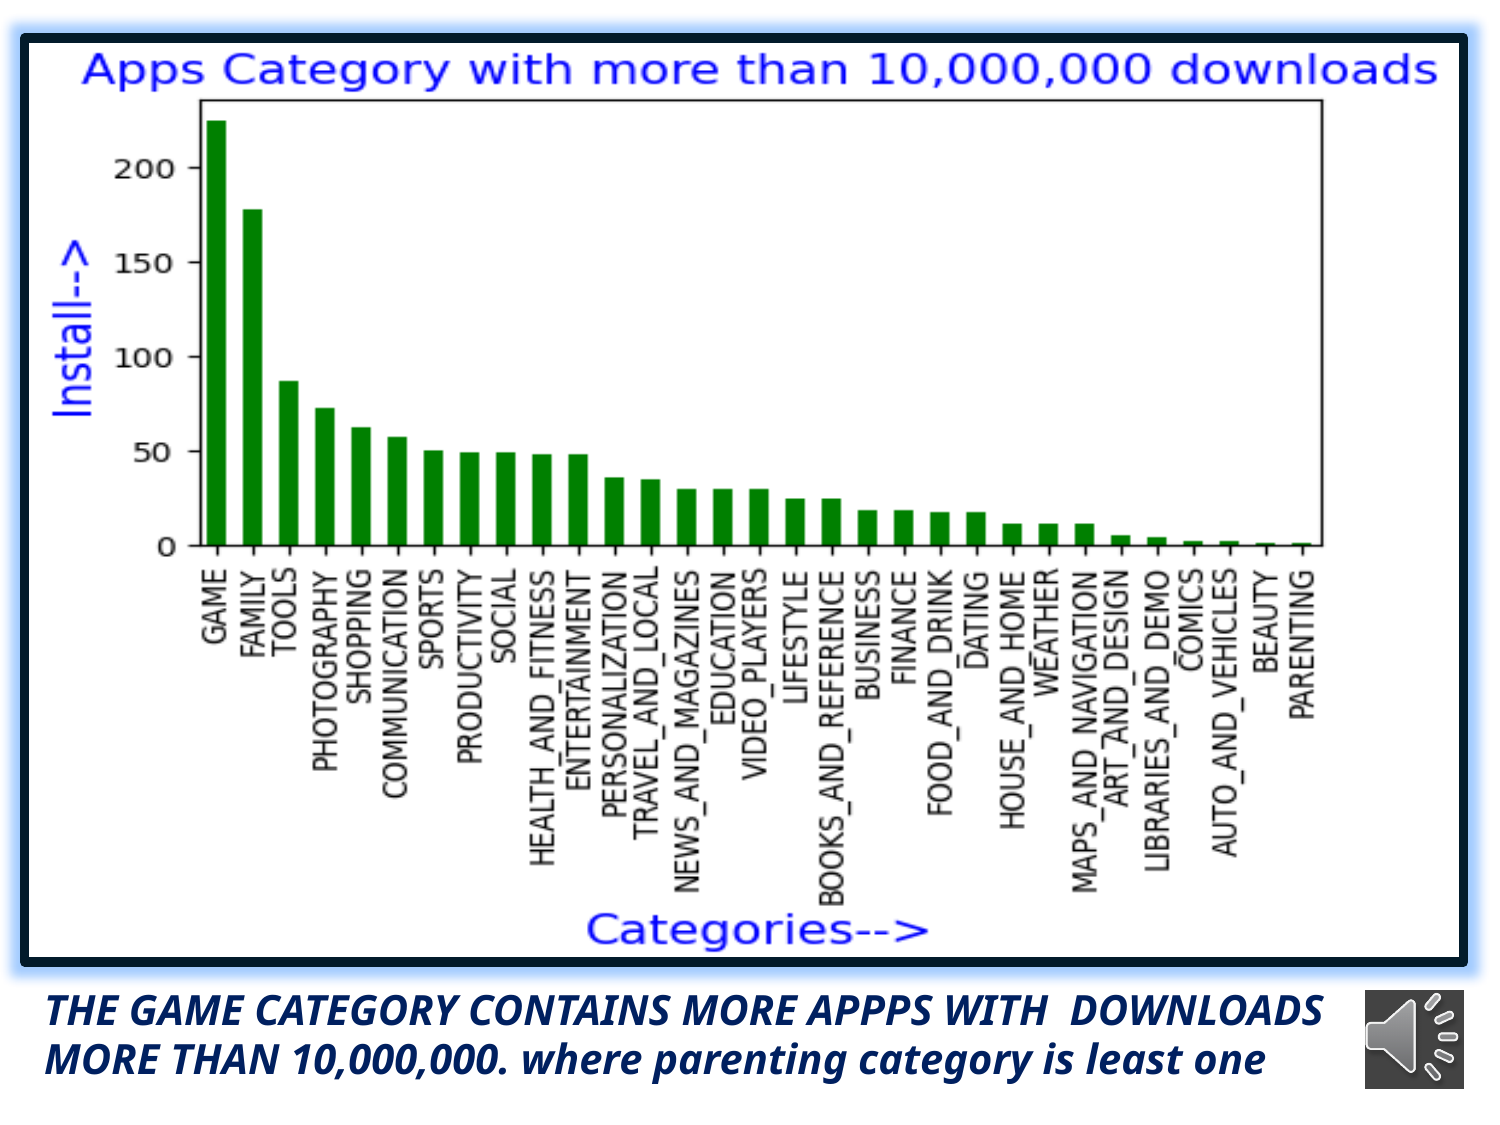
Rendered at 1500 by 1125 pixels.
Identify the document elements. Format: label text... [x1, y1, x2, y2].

picture [1364, 989, 1465, 1090]
picture [29, 42, 1459, 958]
text_box THE GAME CATEGORY CONTAINS MORE APPPS WITH DOWNLOADS MORE THAN 10,000,000. where parenting category is least one [29, 975, 1373, 1091]
